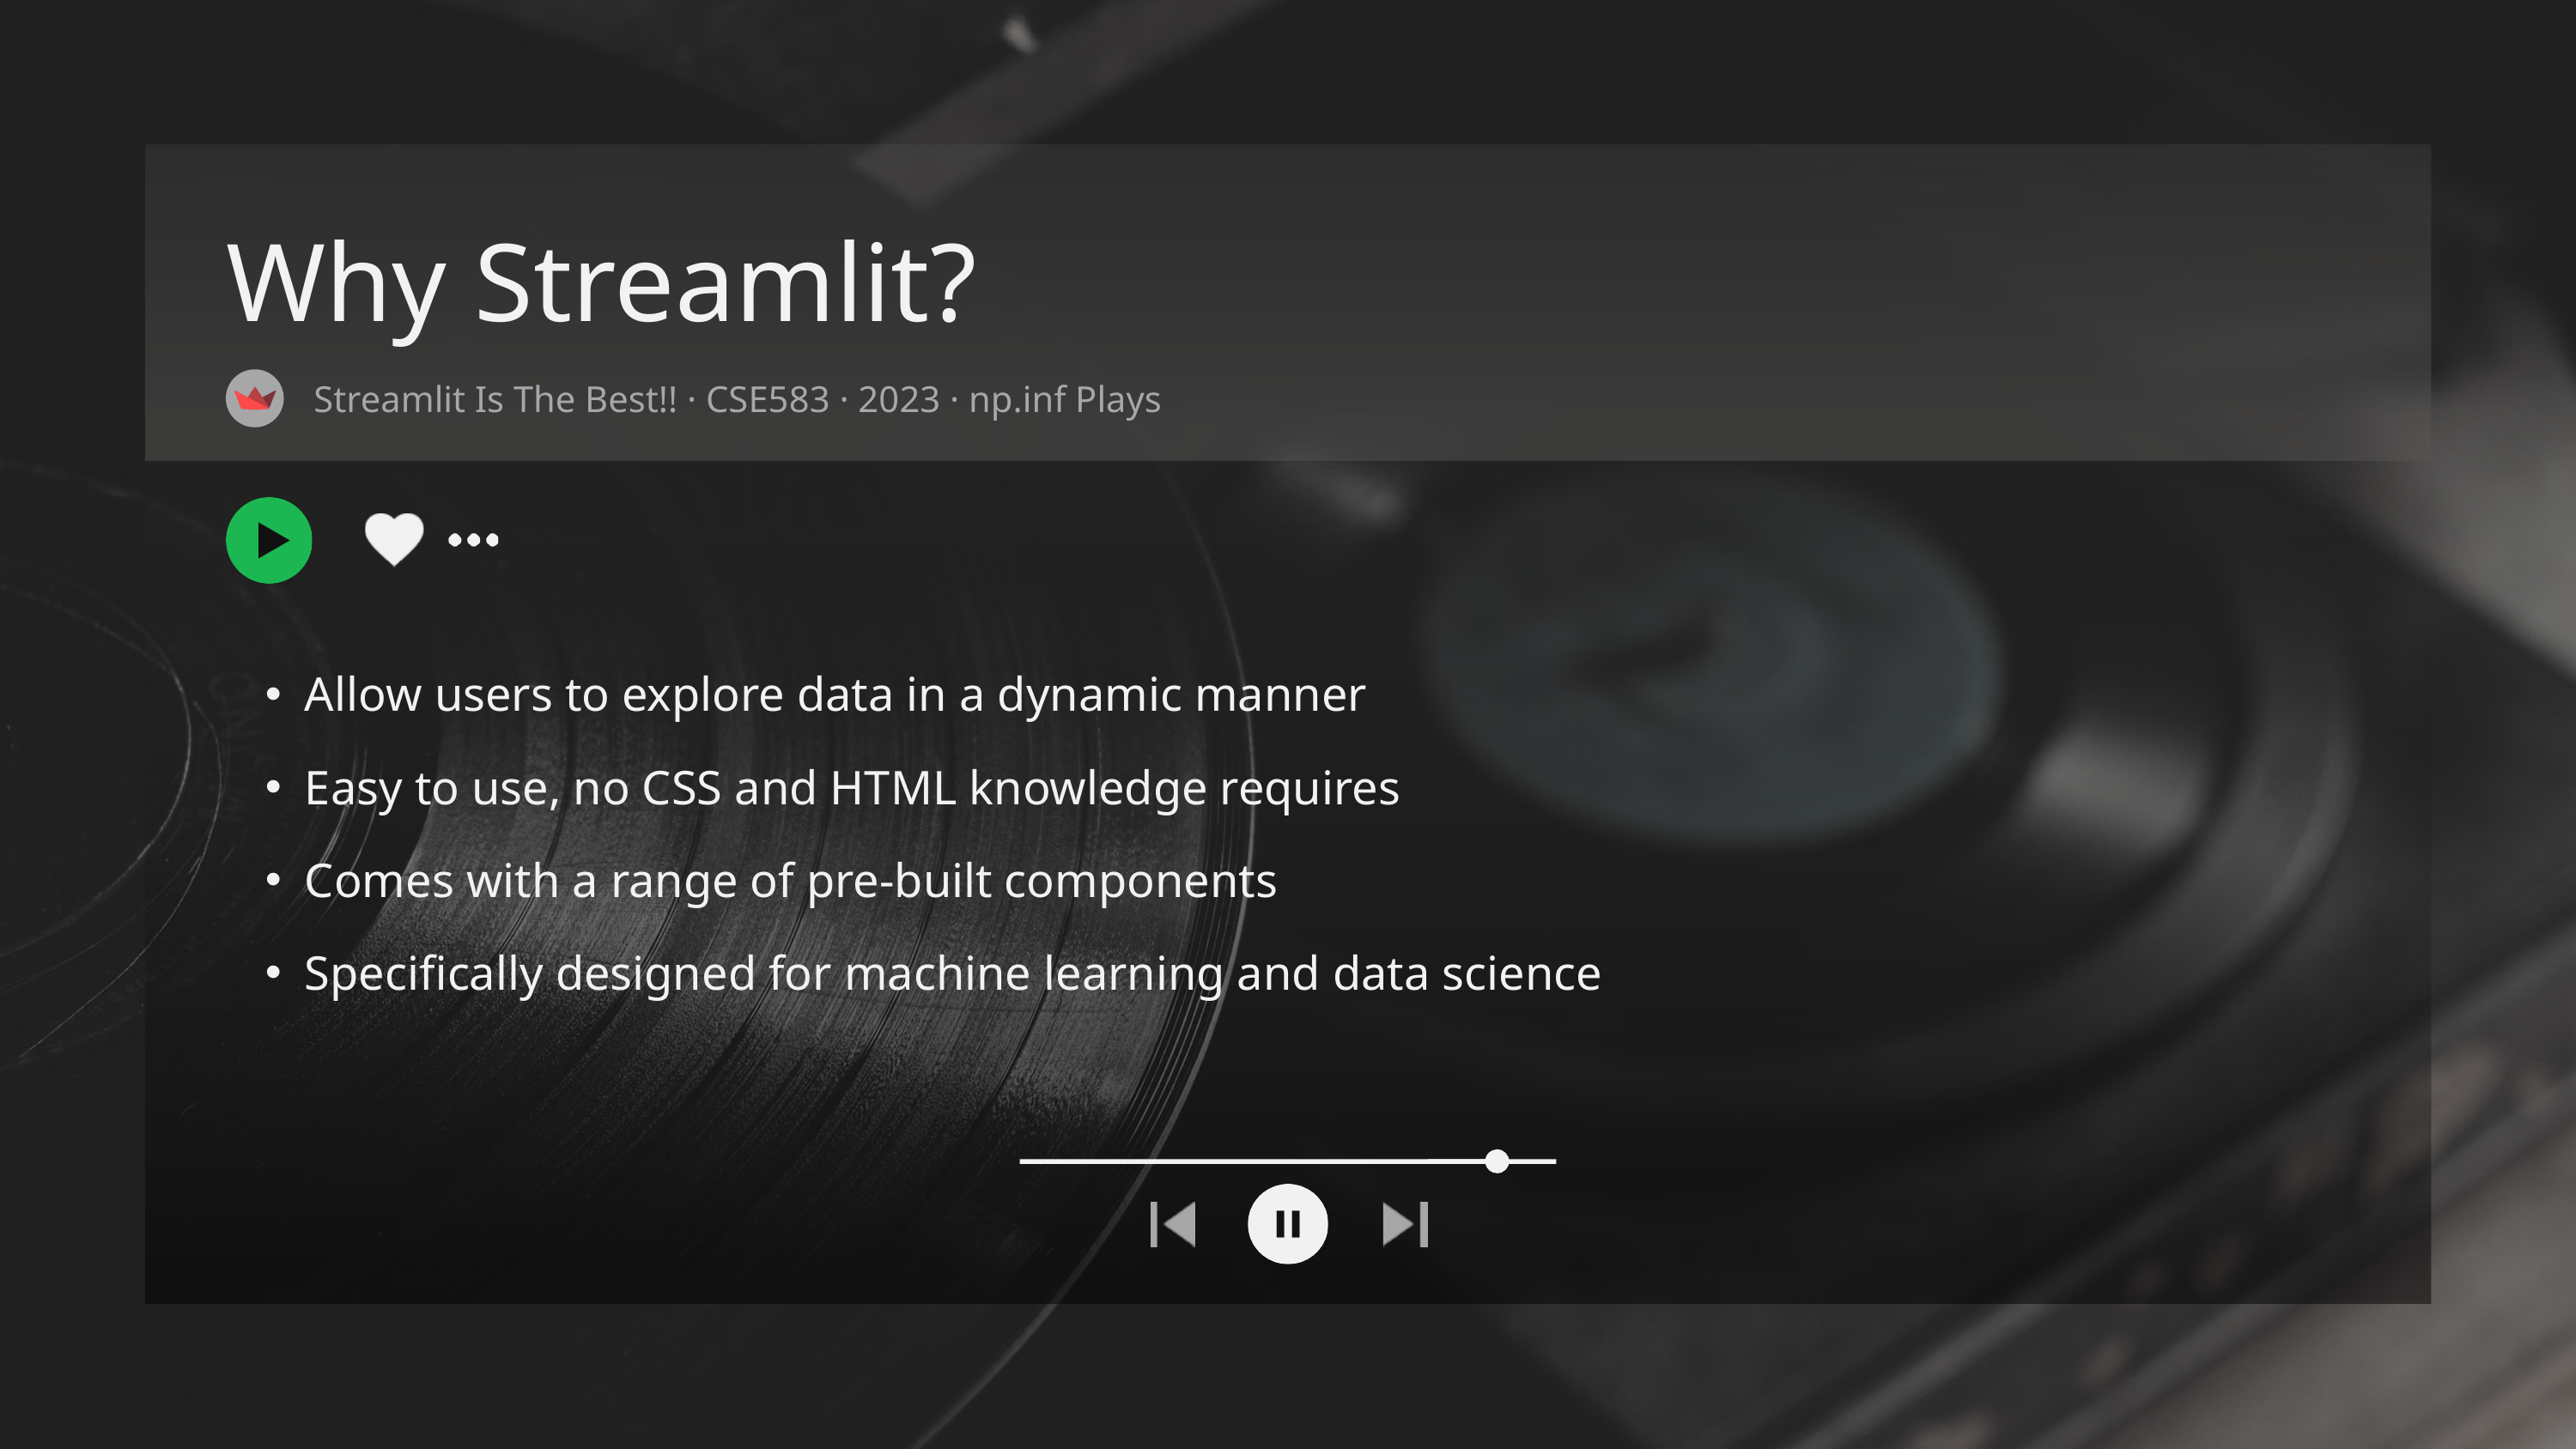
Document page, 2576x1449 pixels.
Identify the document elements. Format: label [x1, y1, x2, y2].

text_box [0, 0, 2576, 1449]
text_box [1019, 1141, 1557, 1181]
text_box [225, 369, 284, 427]
text_box [144, 144, 2432, 1304]
text_box [1427, 1146, 1510, 1177]
